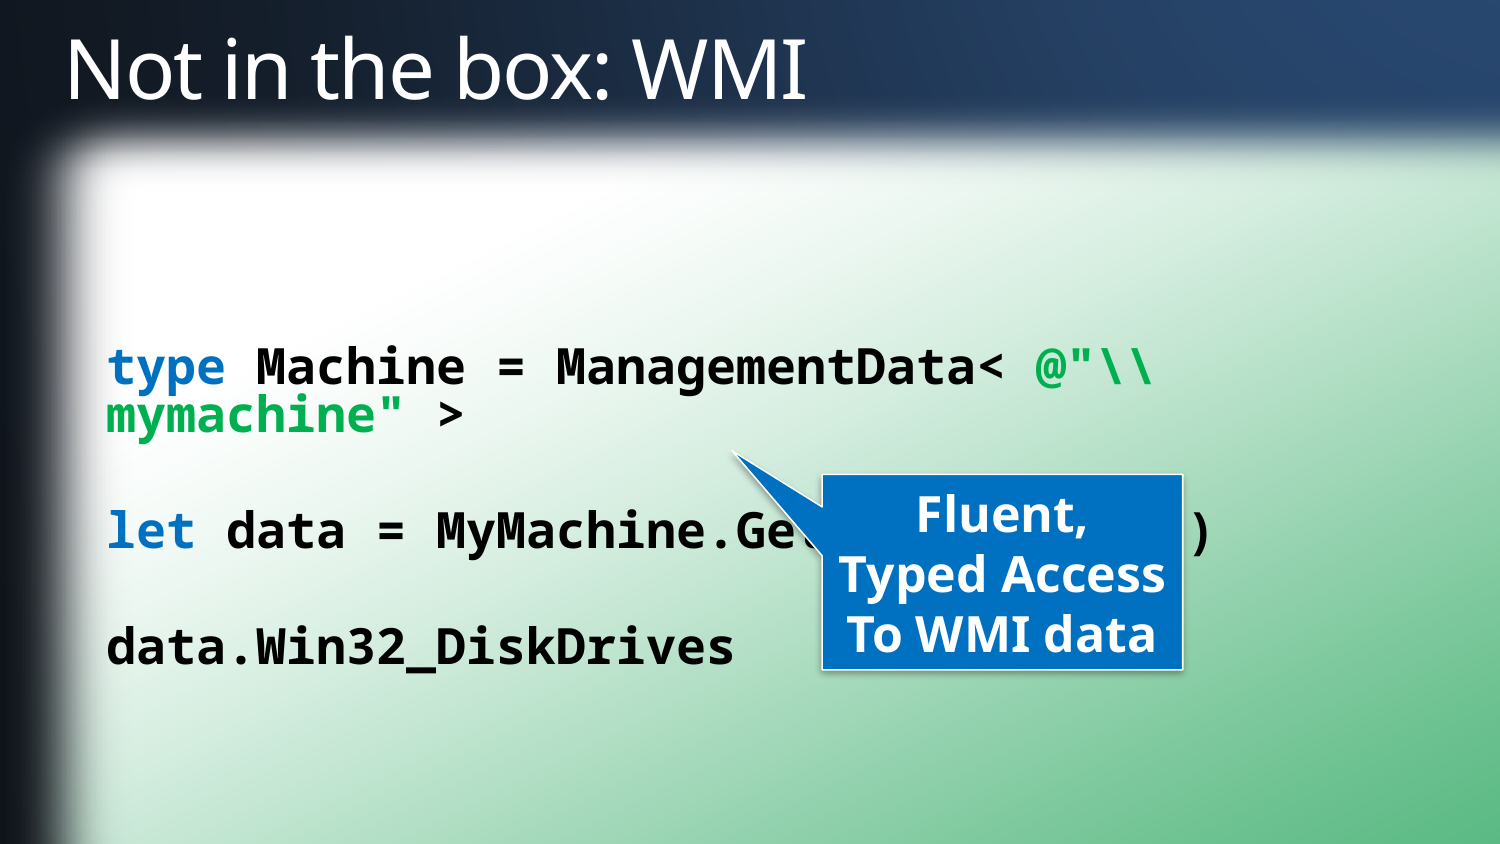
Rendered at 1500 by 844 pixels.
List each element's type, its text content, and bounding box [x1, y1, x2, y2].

title Not in the box: WMI [63, 28, 1436, 119]
text_box Fluent, Typed Access To WMI data [731, 450, 1184, 671]
list type Machine = ManagementData< @"\\mymachine" > let data = MyMachine.GetDataContext() data.Win32_DiskDrives [106, 160, 1433, 380]
picture [0, 0, 1500, 844]
